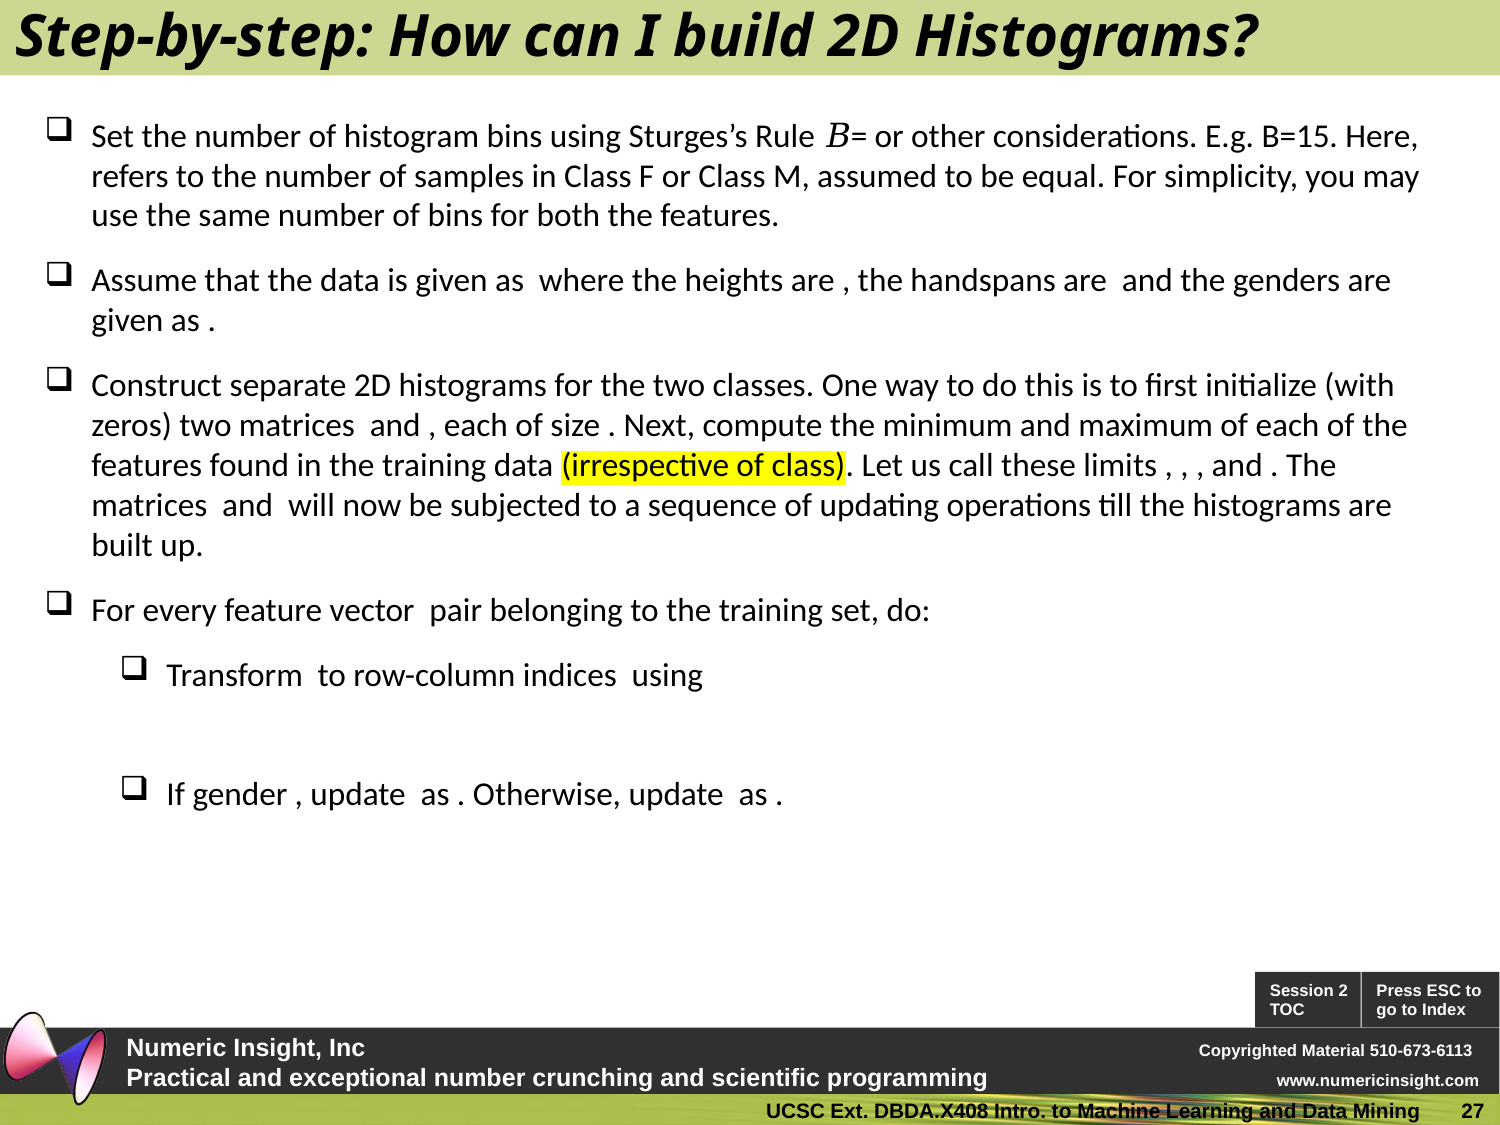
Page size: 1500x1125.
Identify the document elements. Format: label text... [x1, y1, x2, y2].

picture [0, 1007, 1500, 1125]
title Step-by-step: How can I build 2D Histograms? [0, 0, 1500, 76]
